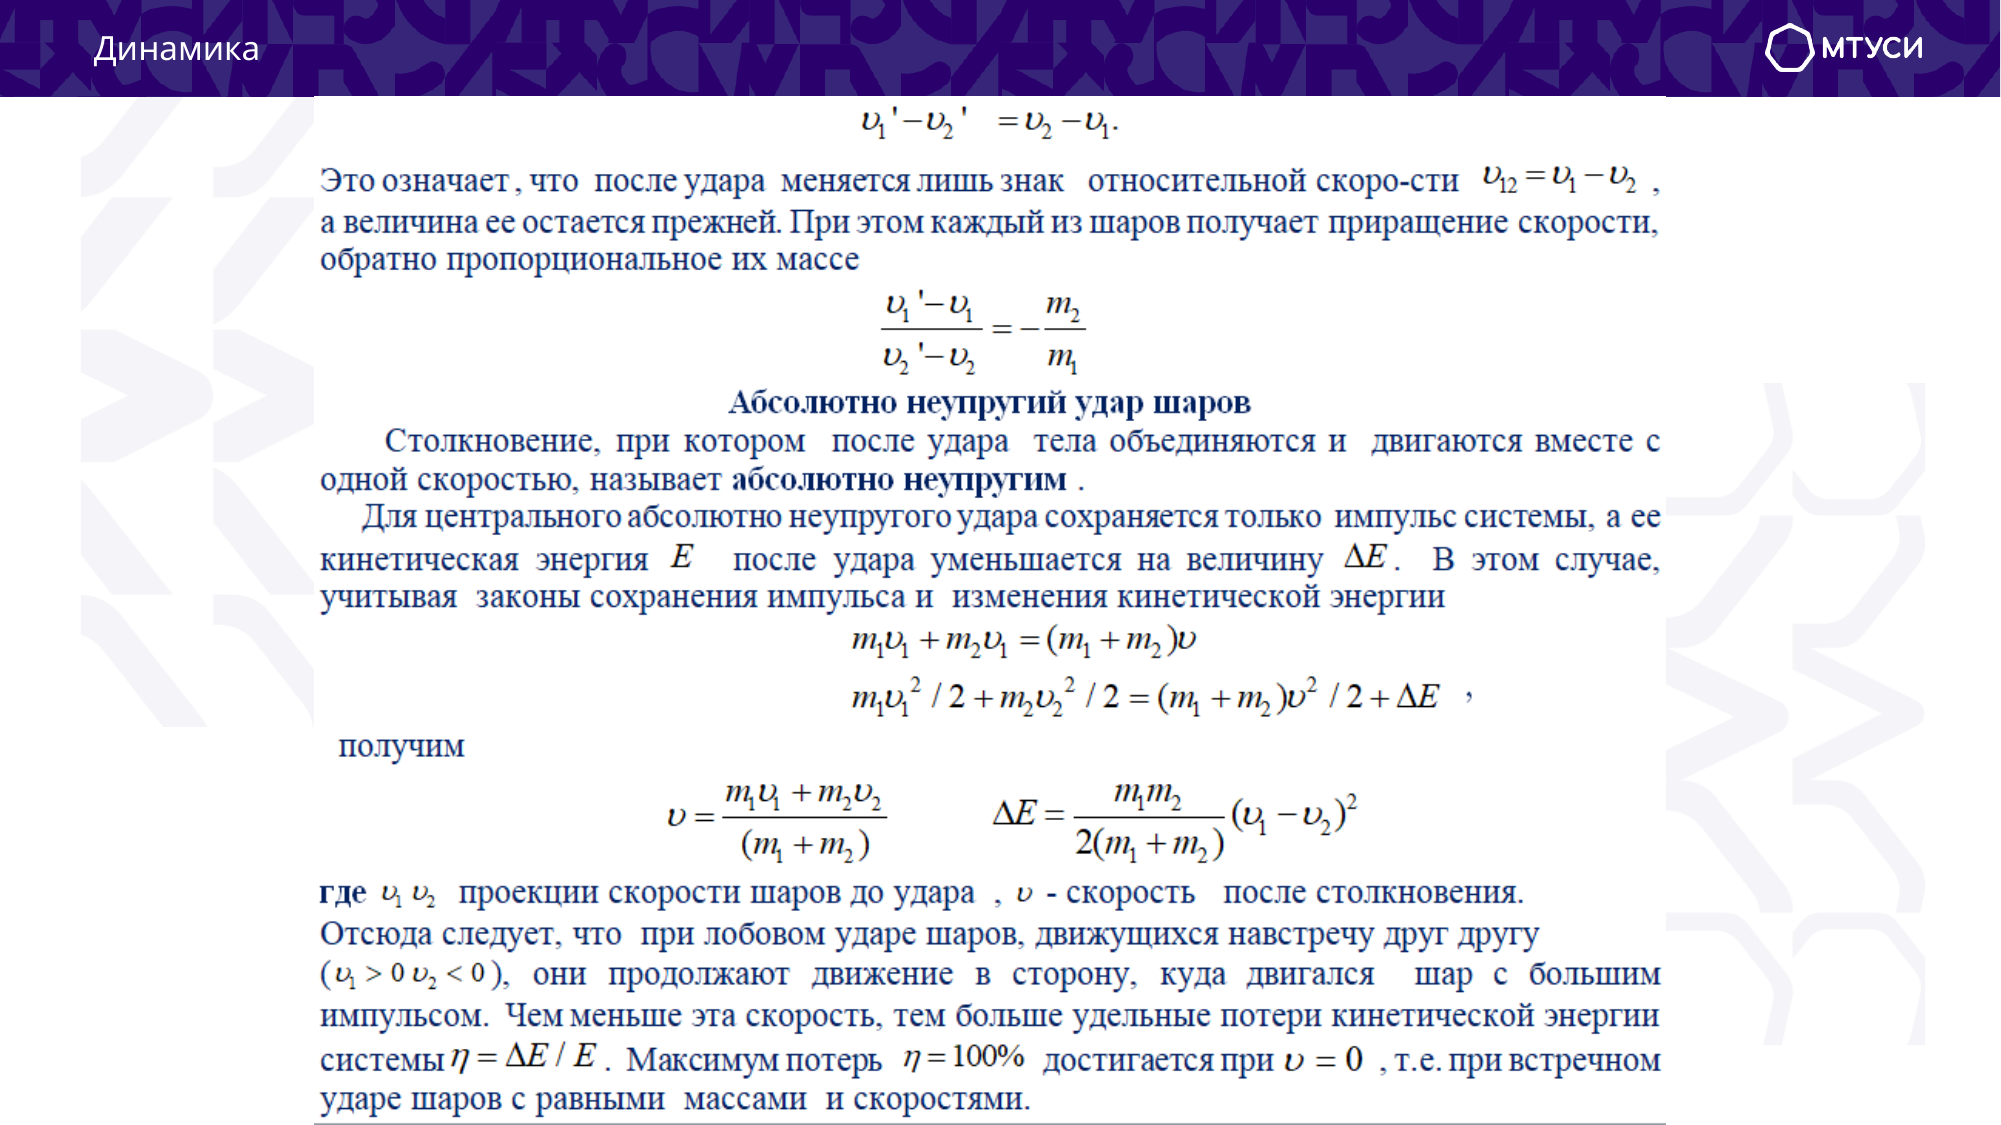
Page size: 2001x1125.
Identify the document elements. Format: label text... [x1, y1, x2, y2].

picture [0, 0, 2001, 1125]
list Динамика [78, 24, 1710, 70]
